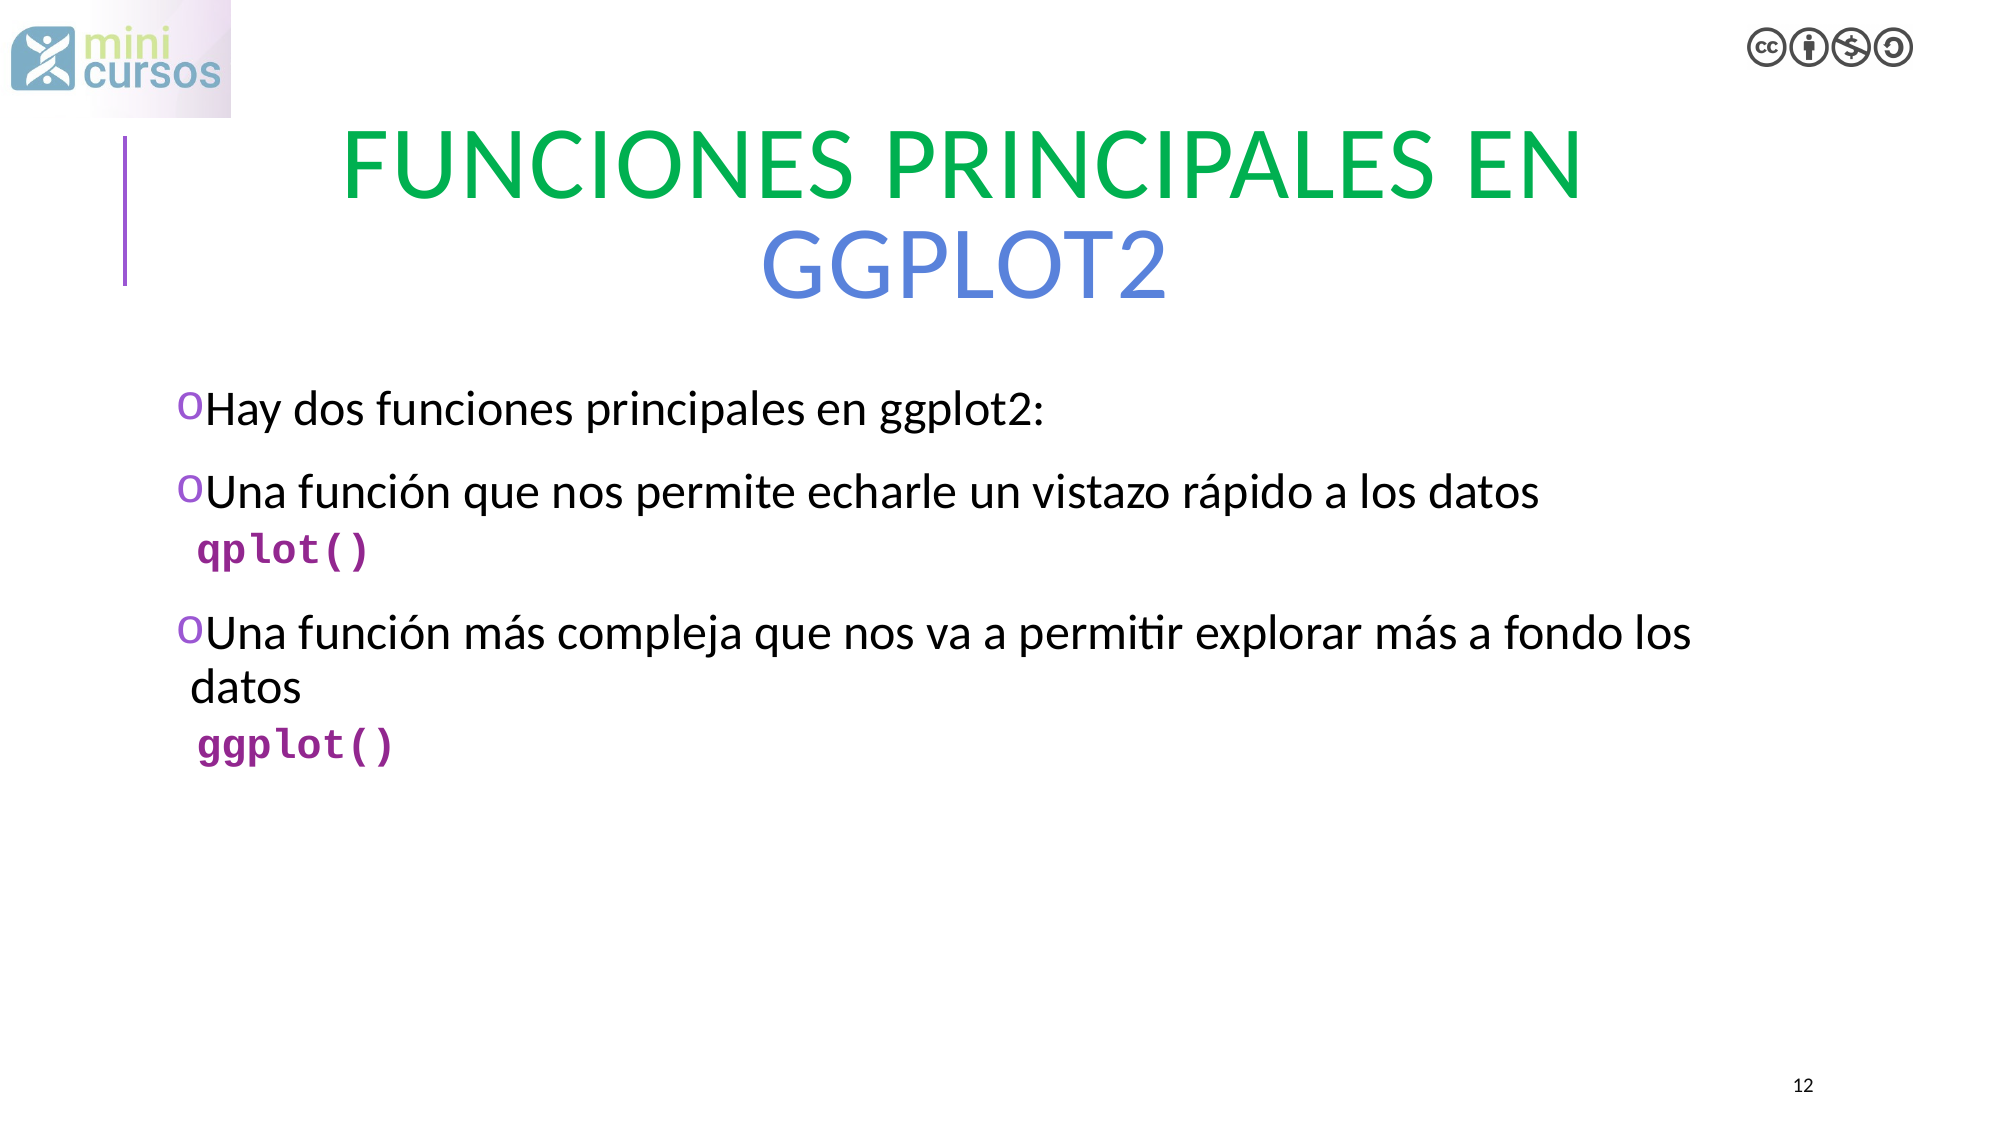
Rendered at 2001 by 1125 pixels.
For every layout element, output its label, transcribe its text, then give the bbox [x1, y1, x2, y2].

picture [1746, 23, 1914, 71]
picture [0, 0, 231, 118]
title Funciones principales en ggplot2 [168, 96, 1763, 342]
slide_number 12 [1777, 1061, 1938, 1107]
list Hay dos funciones principales en ggplot2: Una función que nos permite echarle un vistazo rápido a los datos qplot() Una función más compleja que nos va a permitir explorar más a fondo los datos ggplot() [168, 375, 1763, 1035]
